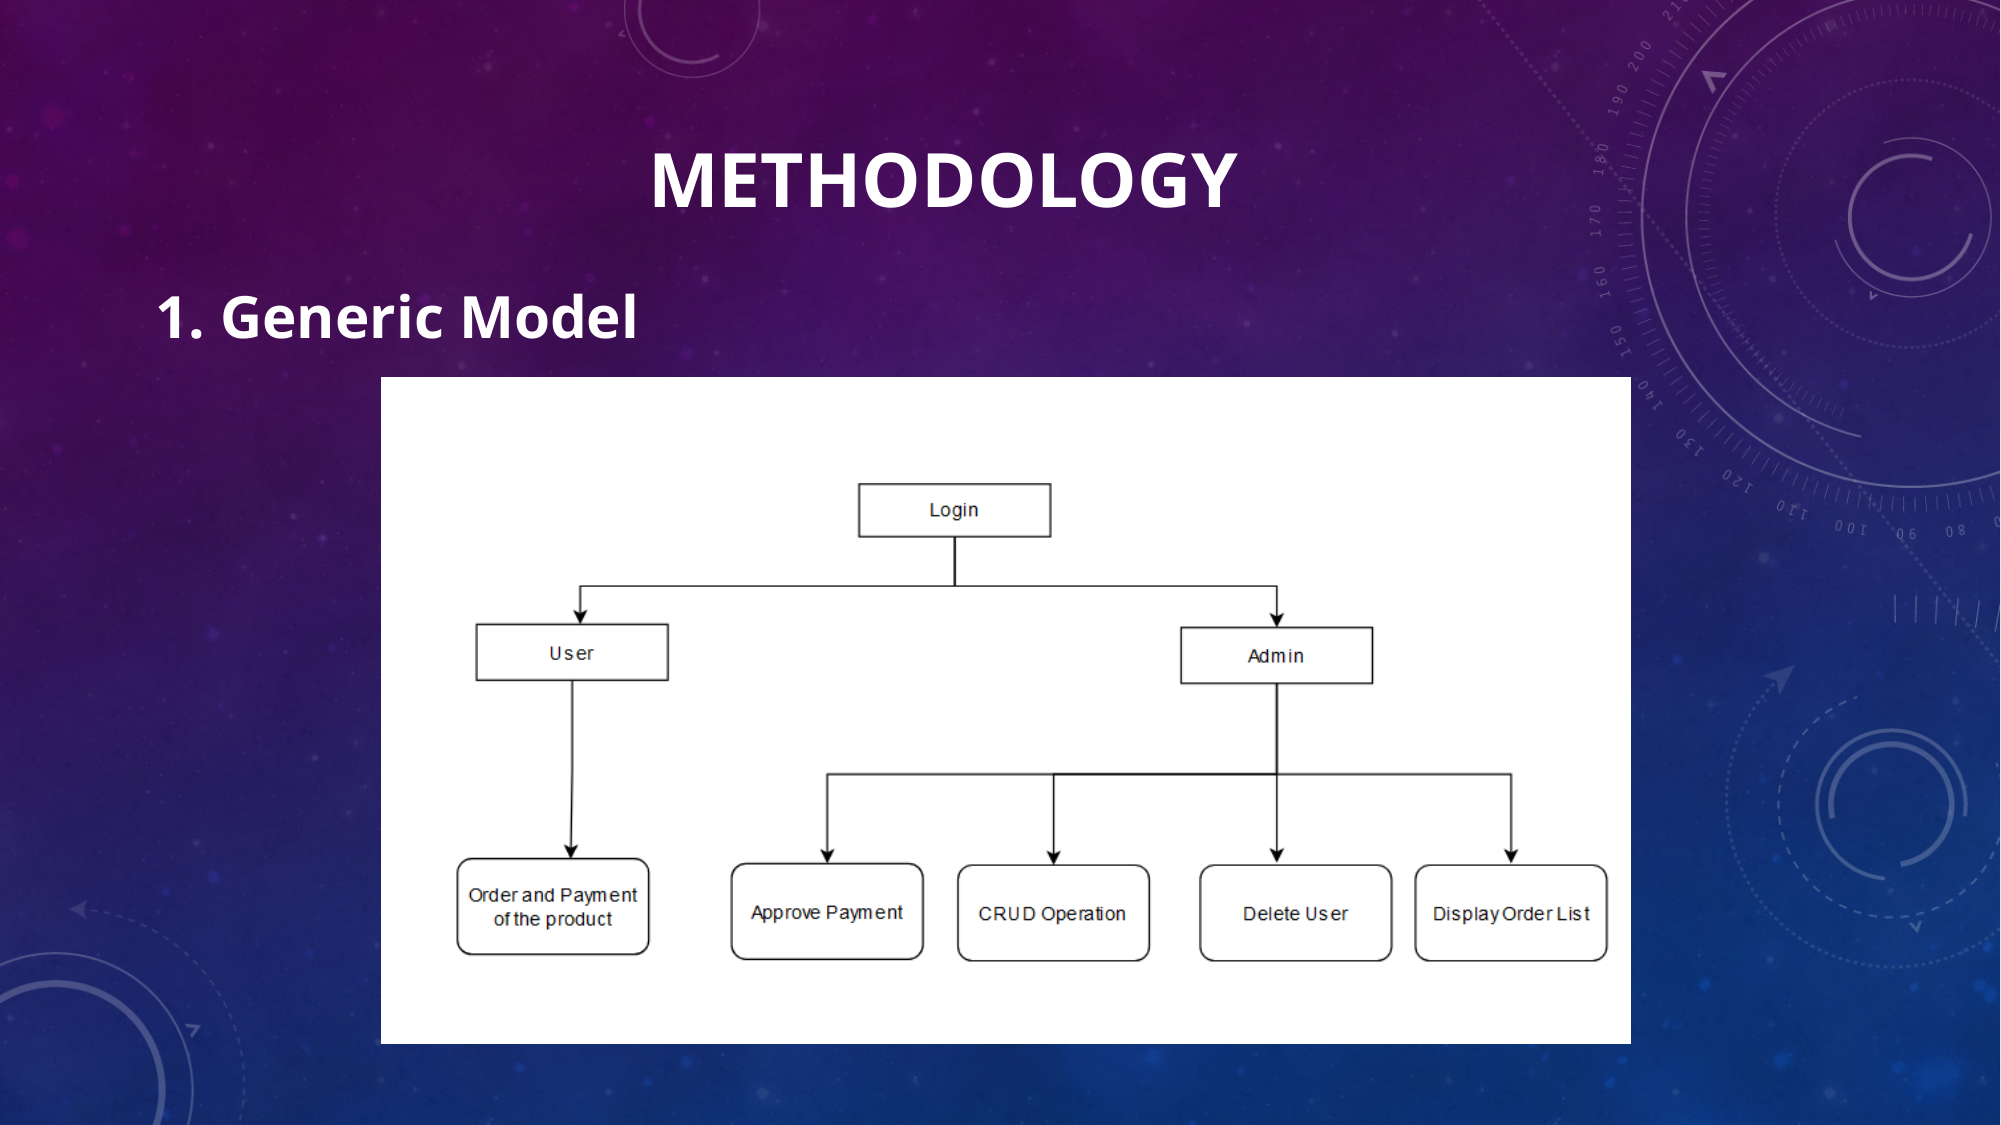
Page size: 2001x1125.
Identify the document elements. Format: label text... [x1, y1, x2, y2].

title METHODOLOGY [112, 99, 1775, 257]
text_box 1. Generic Model [140, 273, 841, 358]
picture [0, 0, 2001, 1125]
